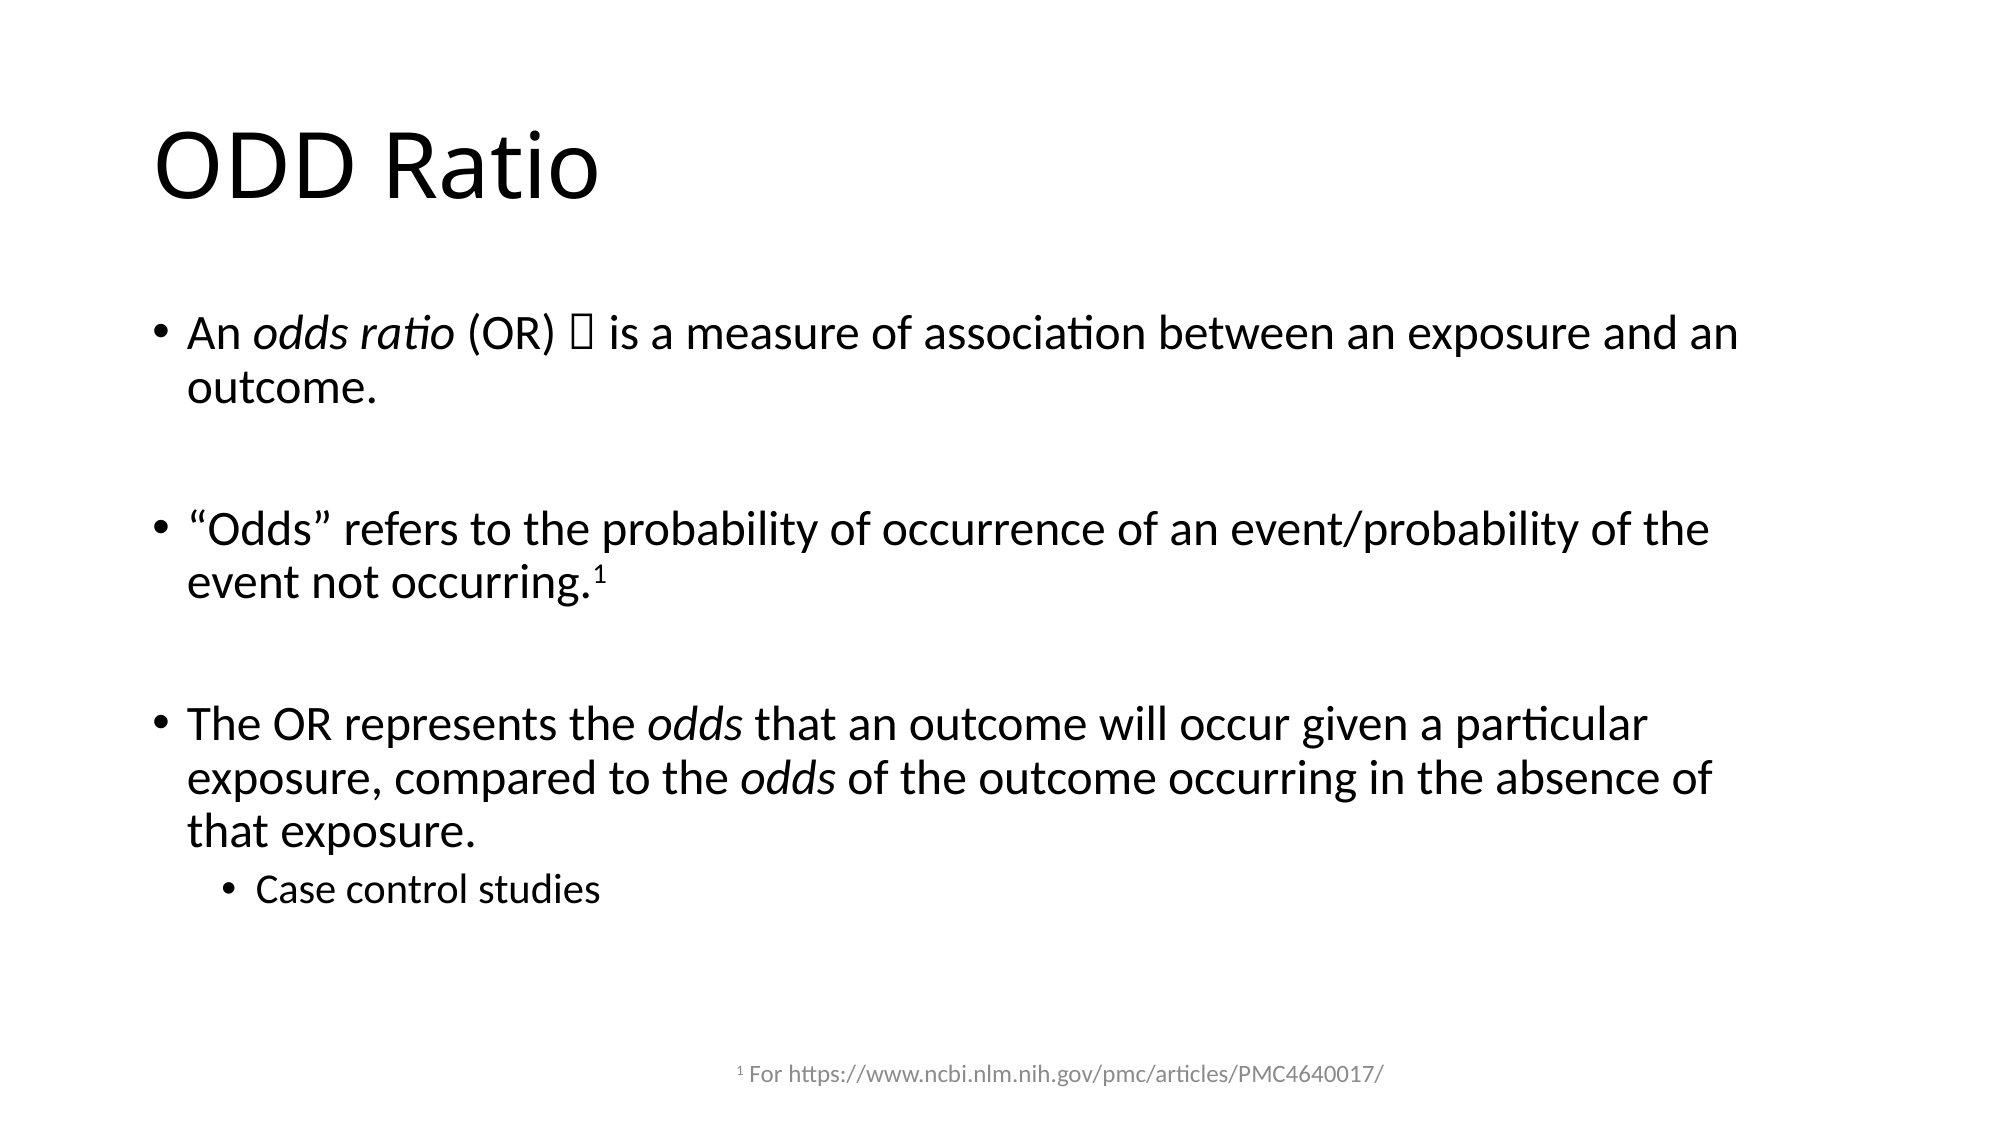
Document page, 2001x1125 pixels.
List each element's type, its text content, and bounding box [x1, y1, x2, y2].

title ODD Ratio [137, 59, 1863, 278]
list An odds ratio (OR)  is a measure of association between an exposure and an outcome. “Odds” refers to the probability of occurrence of an event/probability of the event not occurring.1 The OR represents the odds that an outcome will occur given a particular exposure, compared to the odds of the outcome occurring in the absence of that exposure. Case control studies [137, 299, 1783, 925]
footer 1 For https://www.ncbi.nlm.nih.gov/pmc/articles/PMC4640017/ [662, 1042, 1460, 1103]
